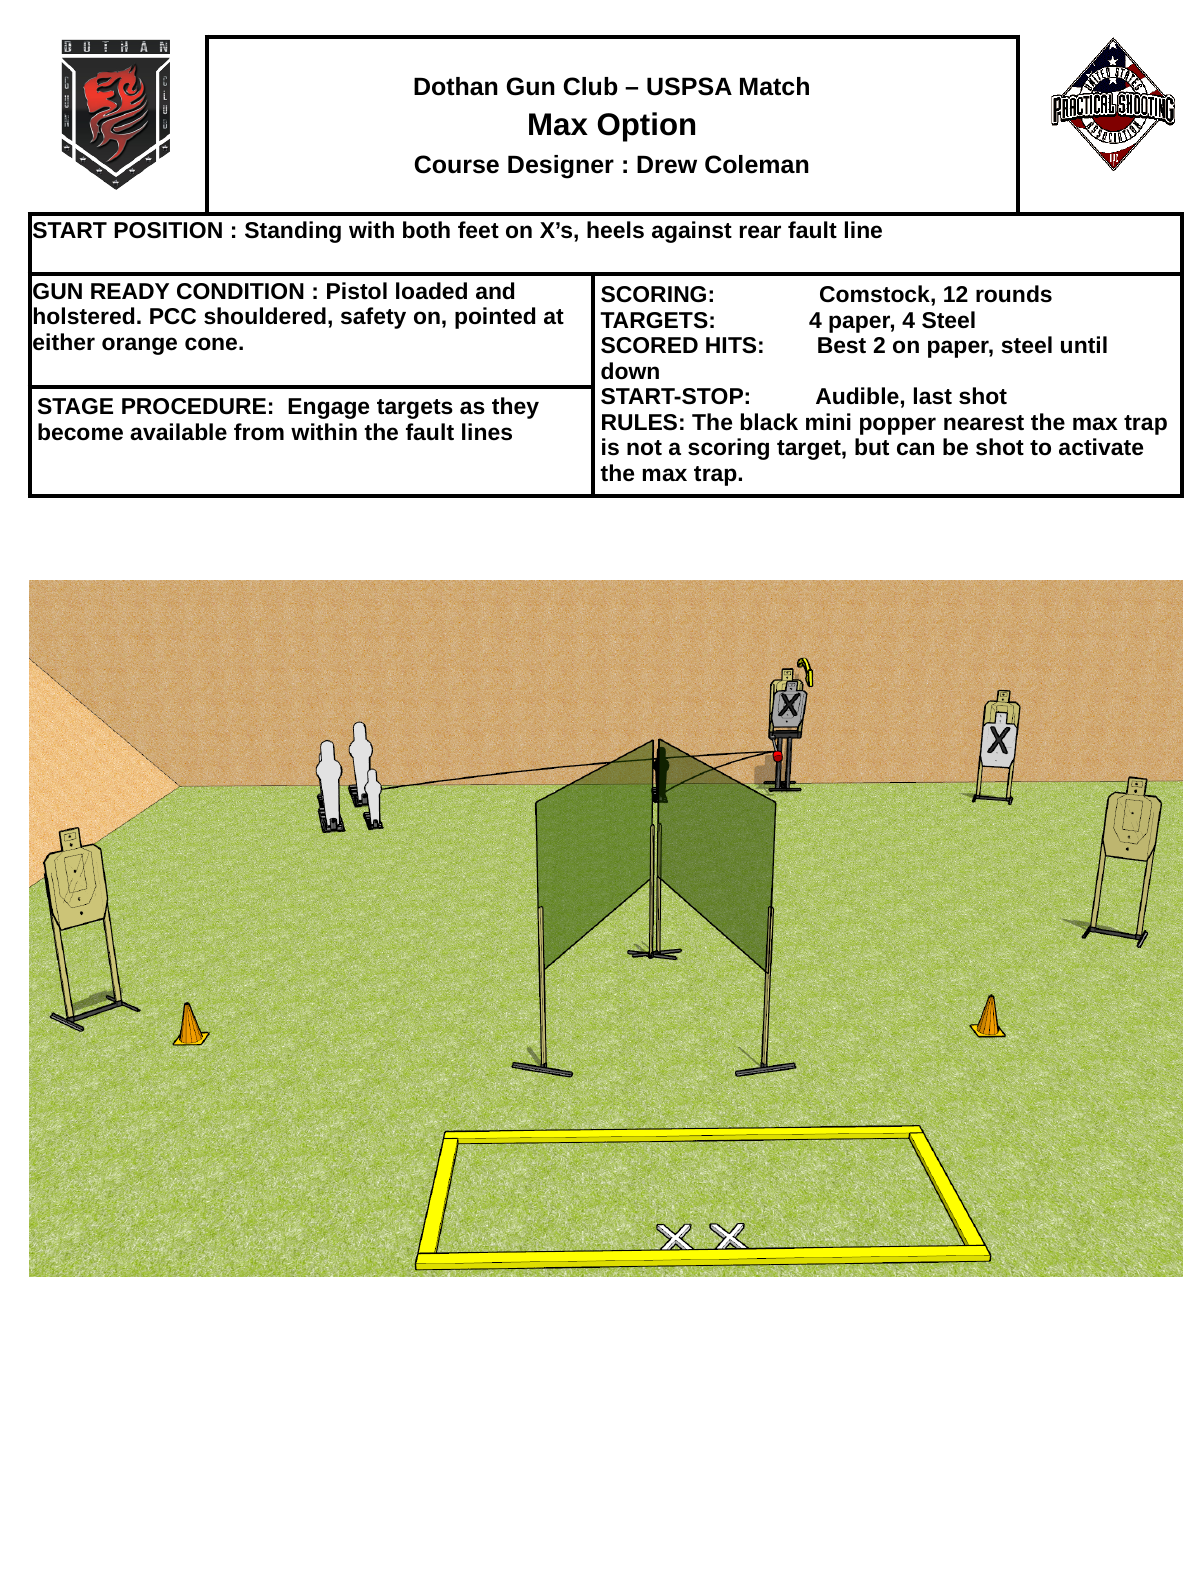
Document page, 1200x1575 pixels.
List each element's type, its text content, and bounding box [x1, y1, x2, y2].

picture [1044, 36, 1183, 175]
table_cell SCORING: Comstock, 12 rounds TARGETS: 4 paper, 4 Steel SCORED HITS: Best 2 on paper, steel until down START-STOP: Audible, last shot RULES: The black mini popper nearest the max trap is not a scoring target, but can be shot to activate the max trap. [595, 276, 1180, 494]
table_header [1020, 37, 1182, 212]
table_cell GUN READY CONDITION : Pistol loaded and holstered. PCC shouldered, safety on, pointed at either orange cone. [32, 276, 591, 385]
picture [29, 580, 1183, 1277]
table_header [30, 37, 205, 212]
table_cell START POSITION : Standing with both feet on X’s, heels against rear fault line [32, 216, 1180, 272]
table_cell STAGE PROCEDURE: Engage targets as they become available from within the fault lines [32, 389, 591, 494]
table_header Dothan Gun Club – USPSA Match Max Option Course Designer : Drew Coleman [209, 39, 1016, 212]
picture [58, 36, 173, 193]
